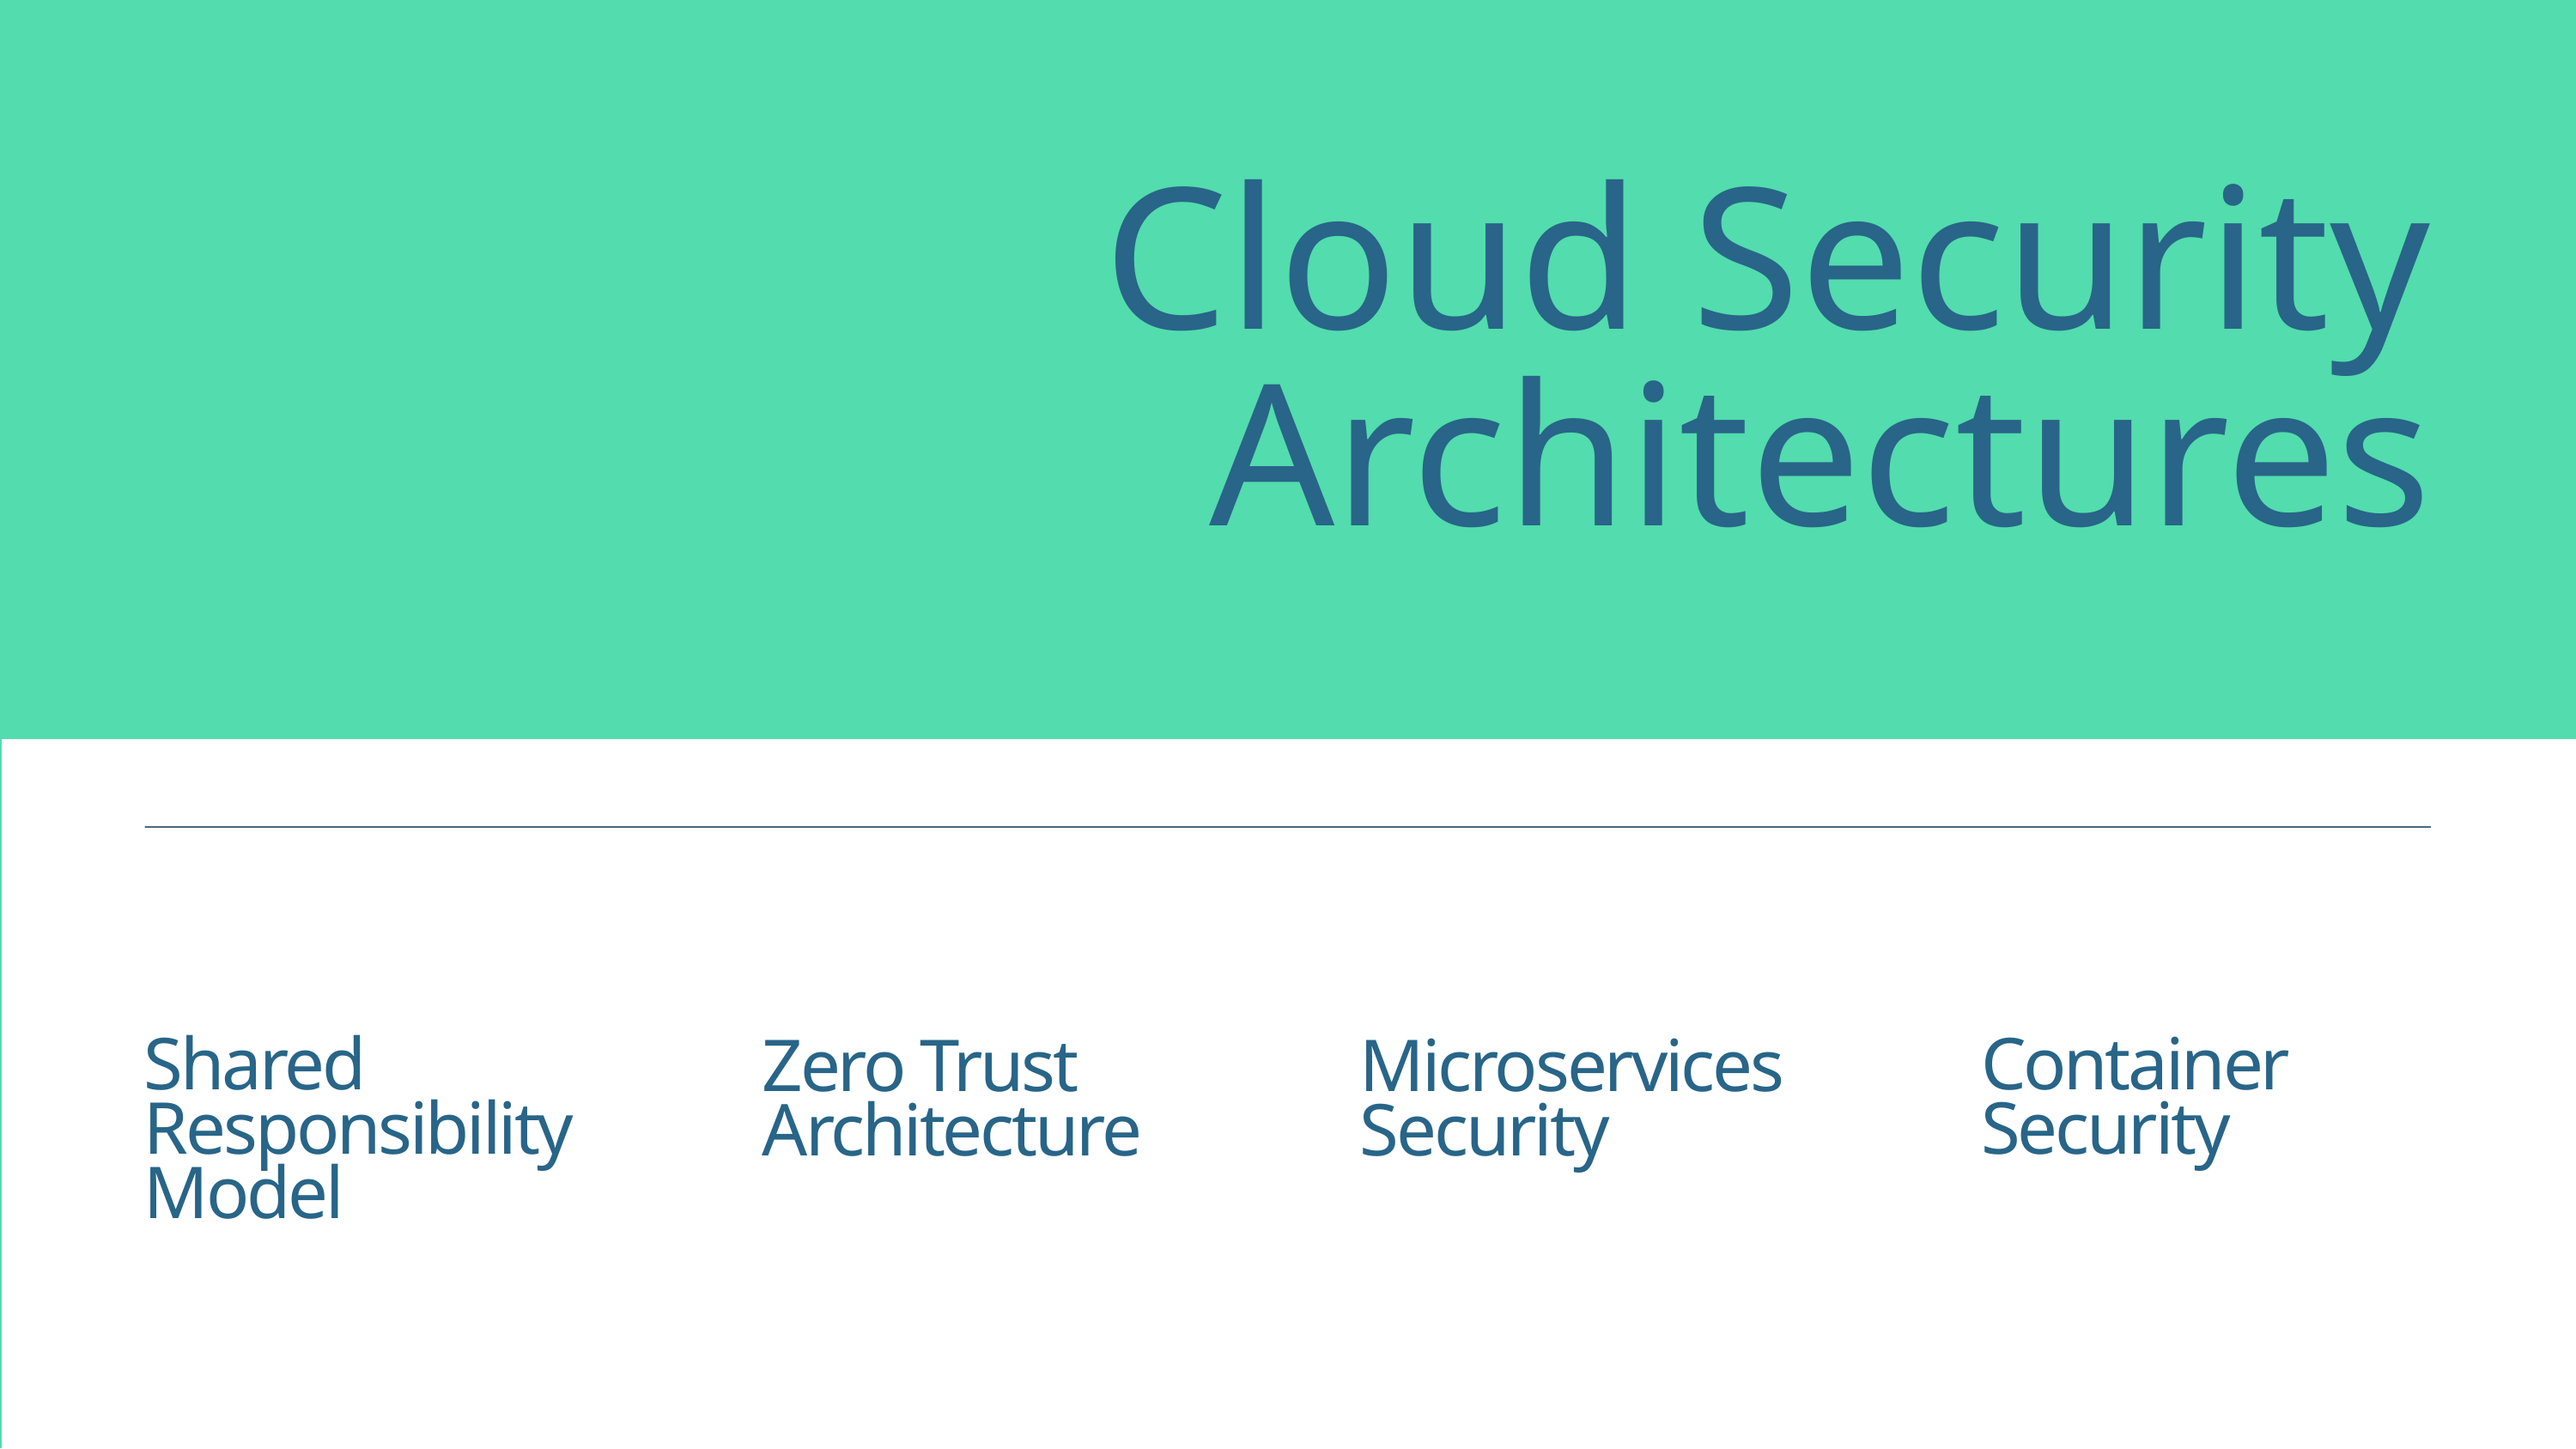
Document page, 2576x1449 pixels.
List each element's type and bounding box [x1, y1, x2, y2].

text_box [0, 0, 2576, 715]
text_box [1, 718, 2576, 1449]
